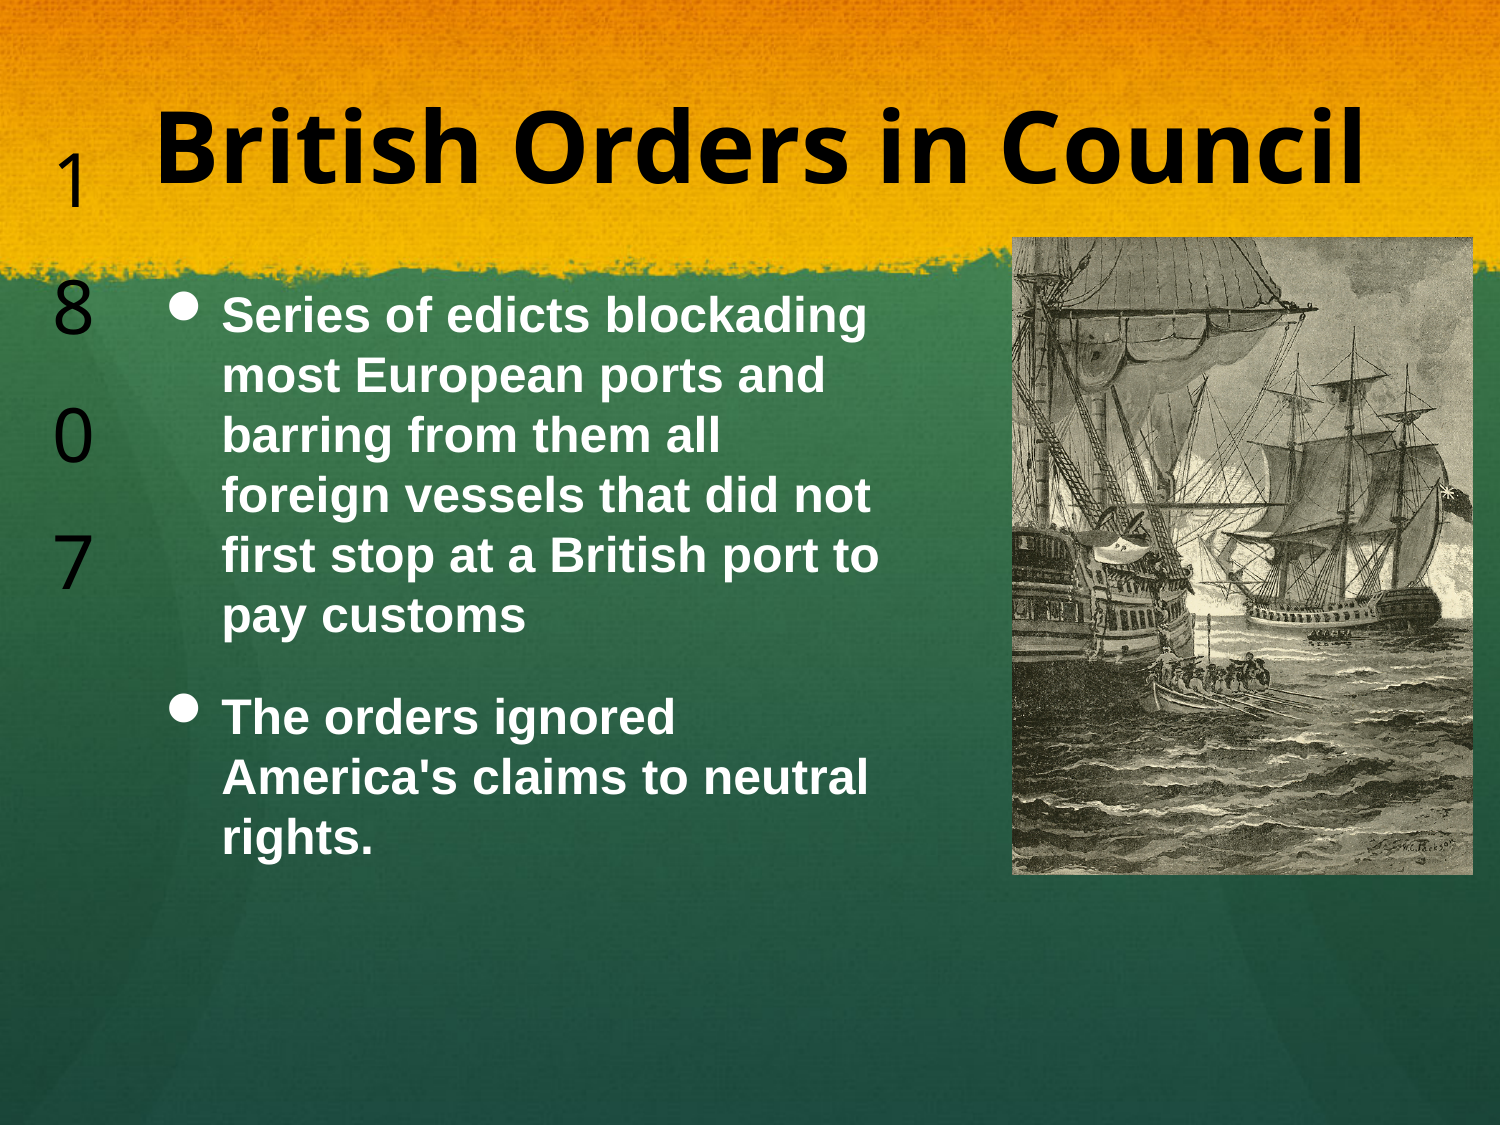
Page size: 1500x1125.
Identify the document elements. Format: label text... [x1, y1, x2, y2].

text_box 1 8 0 7 [37, 124, 138, 740]
title British Orders in Council [137, 37, 1500, 250]
list Series of edicts blockading most European ports and barring from them all foreign vessels that did not first stop at a British port to pay customs The orders ignored America's claims to neutral rights. [150, 275, 913, 988]
picture [0, 0, 1500, 1125]
